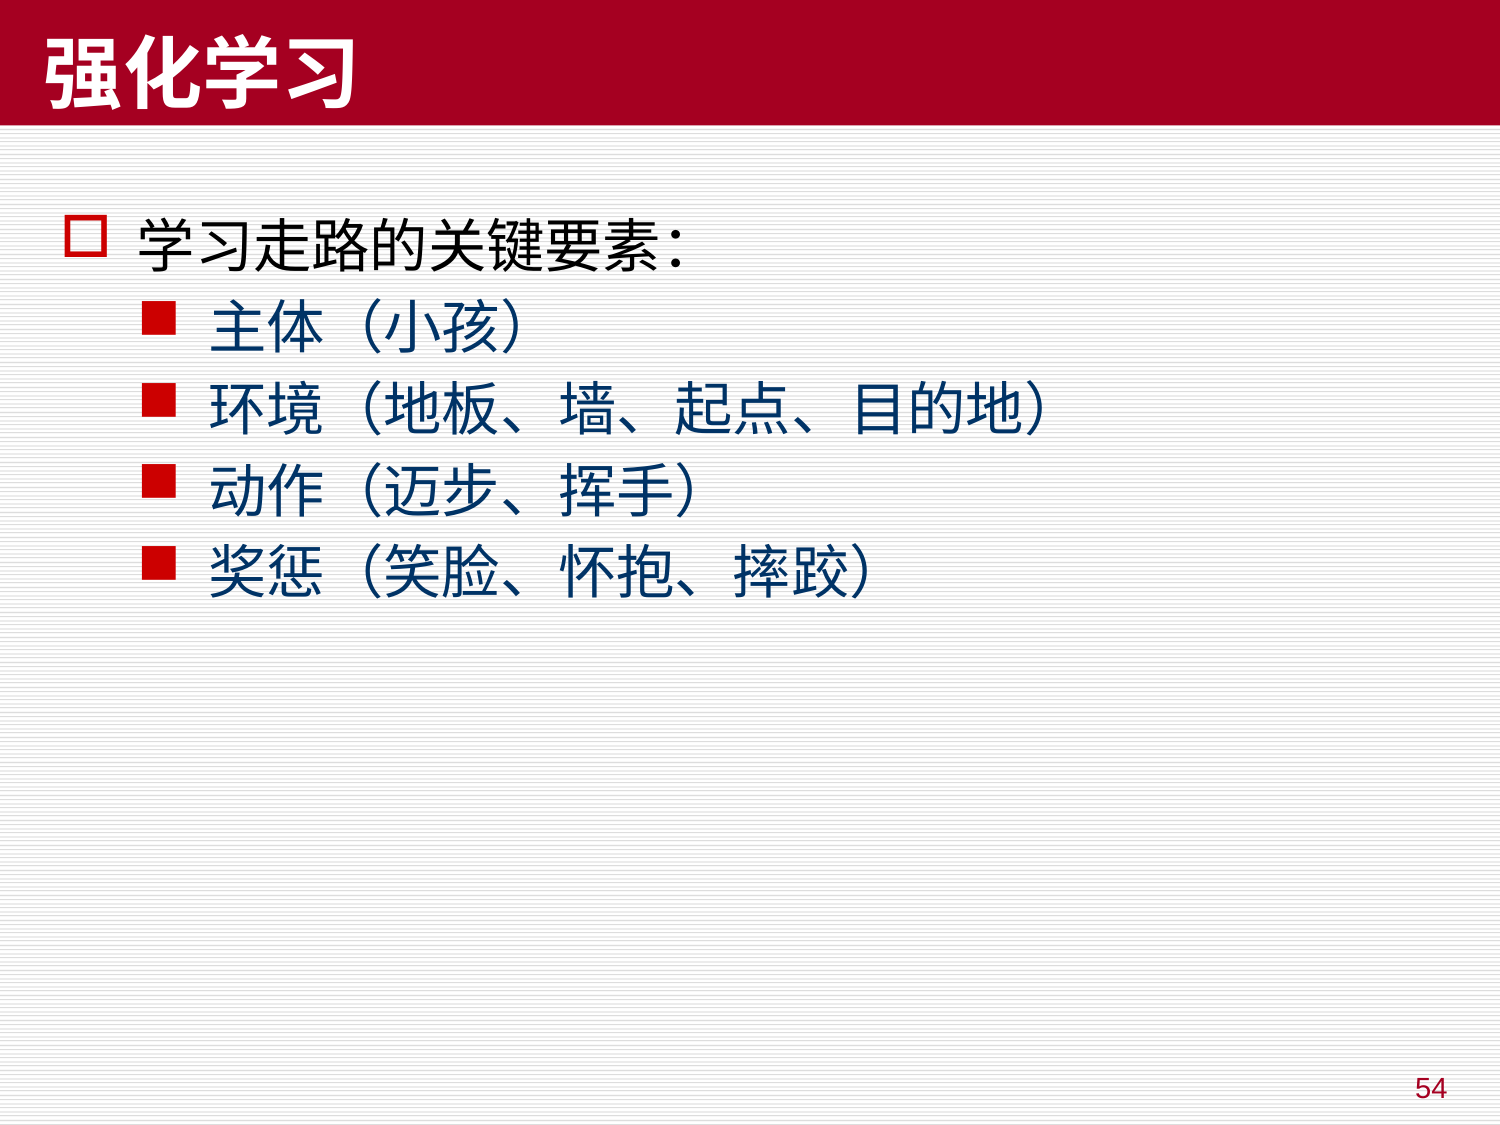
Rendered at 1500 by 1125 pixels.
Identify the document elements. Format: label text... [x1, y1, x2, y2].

picture [0, 126, 1500, 1125]
slide_number 54 [1137, 1062, 1463, 1122]
title 强化学习 [0, 0, 1500, 126]
list 学习走路的关键要素： 主体（小孩） 环境（地板、墙、起点、目的地） 动作（迈步、挥手） 奖惩（笑脸、怀抱、摔跤） [44, 187, 1463, 1012]
